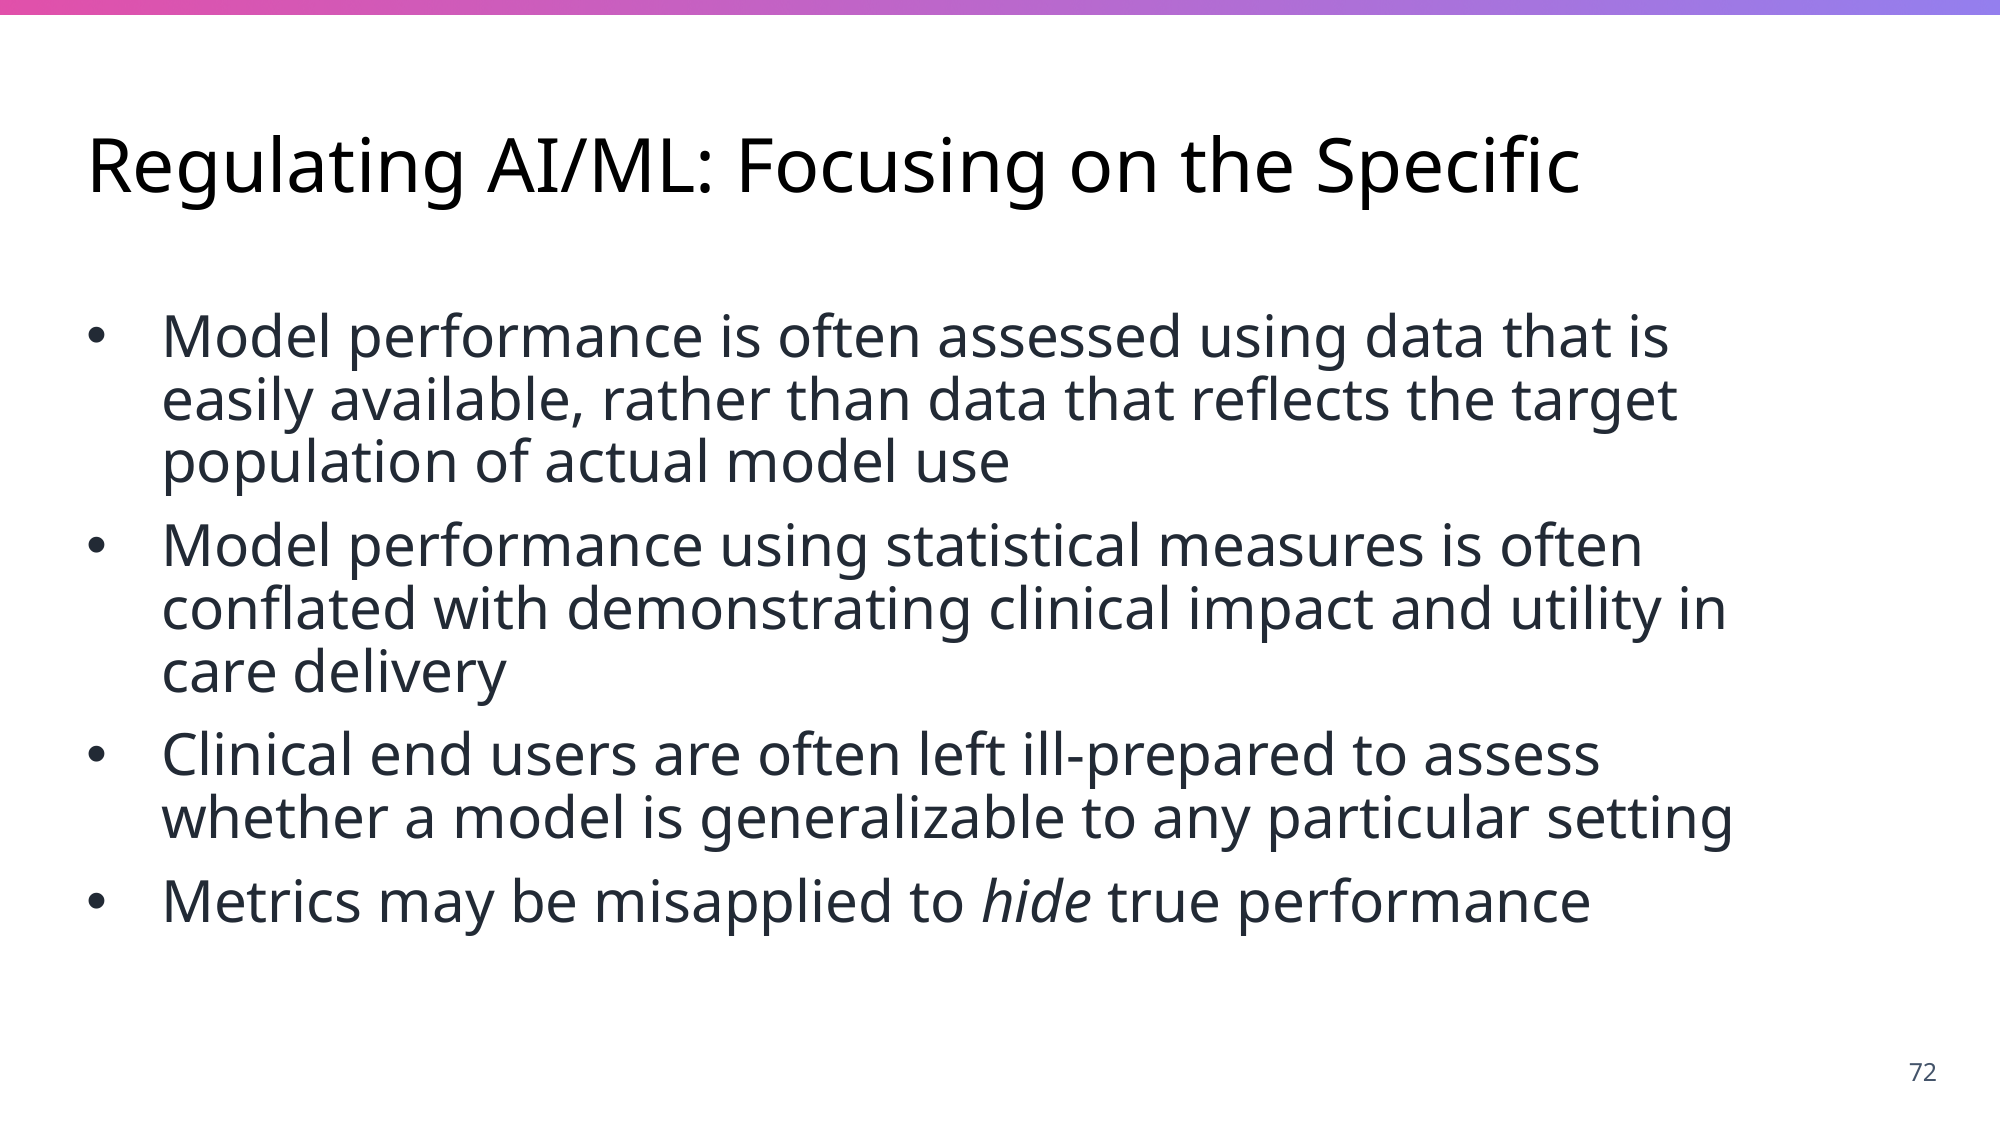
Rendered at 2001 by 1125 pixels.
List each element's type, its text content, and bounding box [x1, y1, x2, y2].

title Regulating AI/ML: Focusing on the Specific [71, 59, 1797, 278]
picture [0, 0, 2000, 15]
list Model performance is often assessed using data that is easily available, rather than data that reflects the target population of actual model use Model performance using statistical measures is often conflated with demonstrating clinical impact and utility in care delivery Clinical end users are often left ill-prepared to assess whether a model is generalizable to any particular setting Metrics may be misapplied to hide true performance [71, 299, 1797, 1014]
